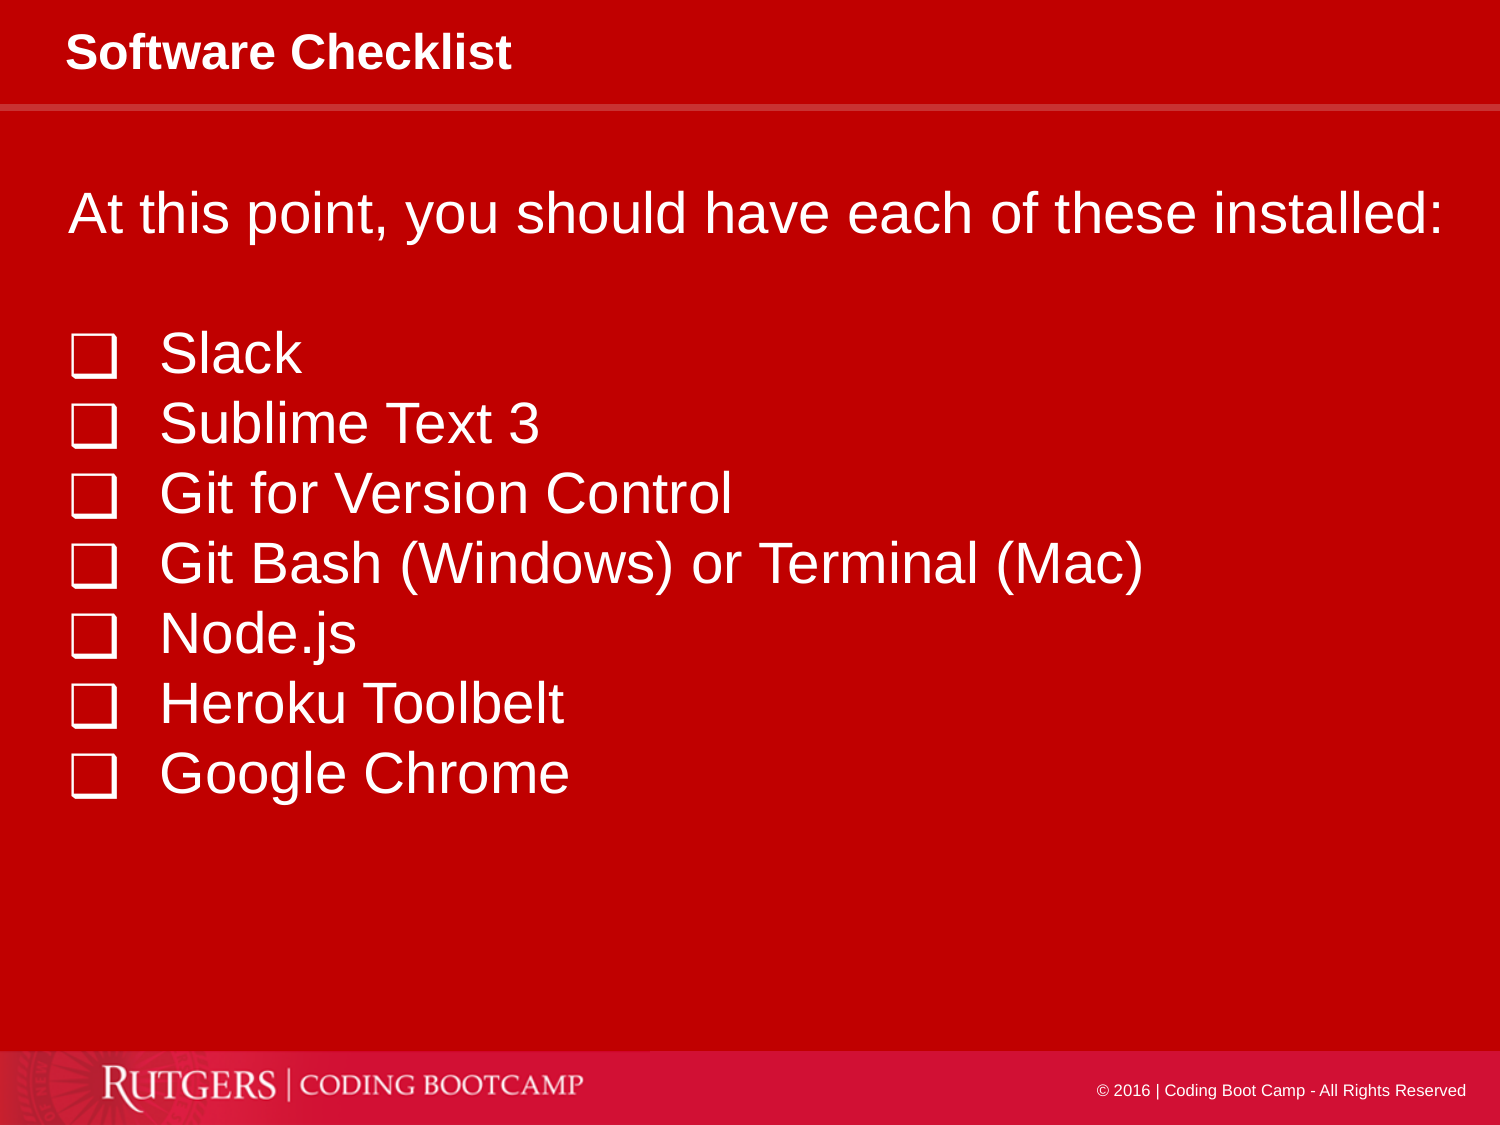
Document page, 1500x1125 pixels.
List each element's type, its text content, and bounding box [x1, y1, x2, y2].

title Software Checklist [50, 0, 948, 108]
picture [0, 1051, 650, 1125]
text_box At this point, you should have each of these installed: Slack Sublime Text 3 Git for Version Control Git Bash (Windows) or Terminal (Mac) Node.js Heroku Toolbelt Google Chrome [16, 122, 1484, 1000]
